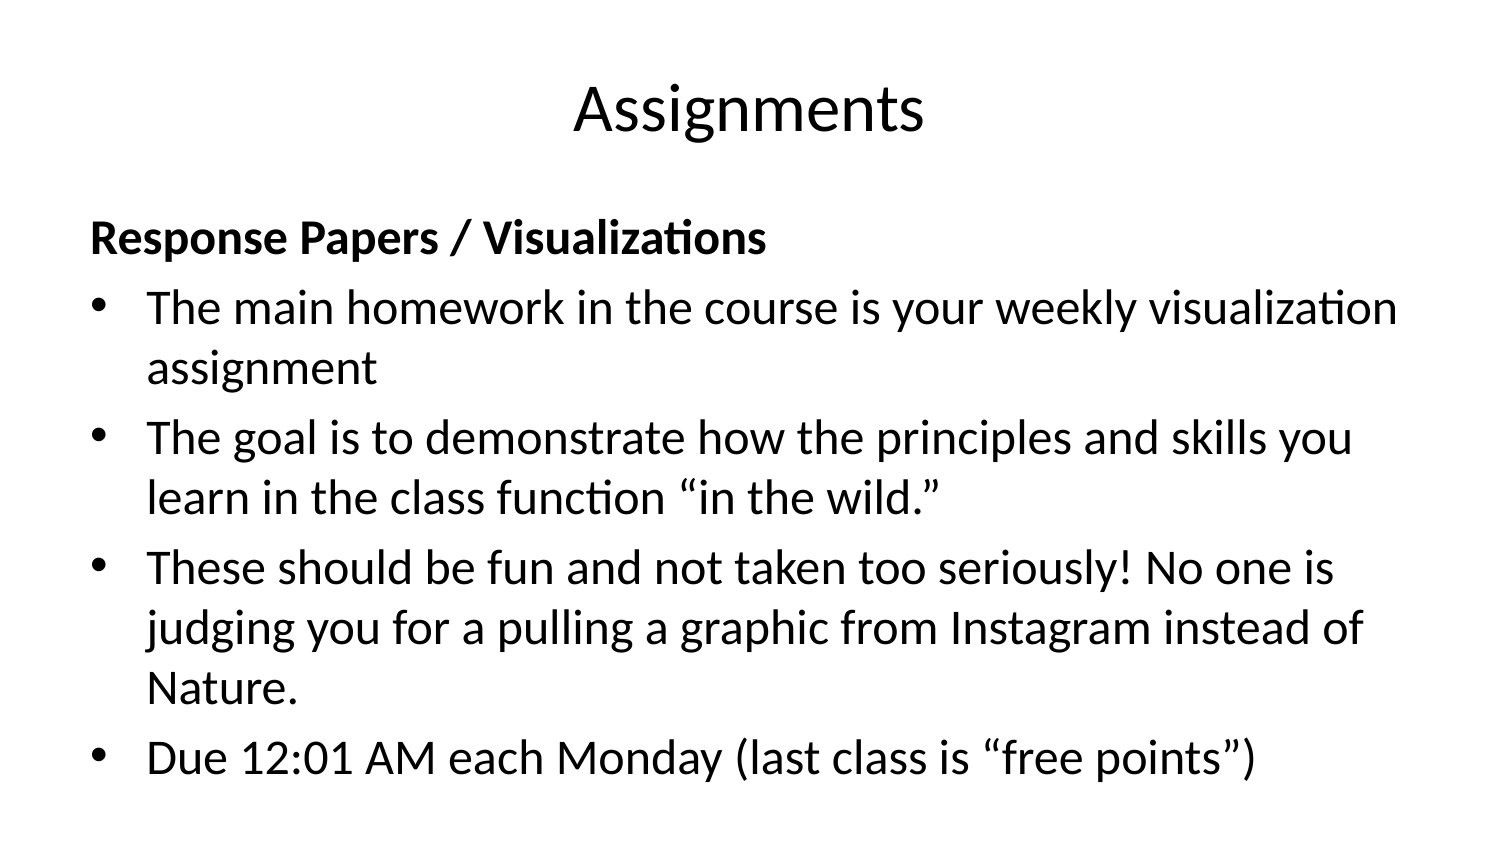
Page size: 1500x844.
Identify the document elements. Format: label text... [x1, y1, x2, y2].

title Assignments [75, 33, 1425, 175]
list Response Papers / Visualizations The main homework in the course is your weekly visualization assignment The goal is to demonstrate how the principles and skills you learn in the class function “in the wild.” These should be fun and not taken too seriously! No one is judging you for a pulling a graphic from Instagram instead of Nature. Due 12:01 AM each Monday (last class is “free points”) [75, 196, 1425, 754]
